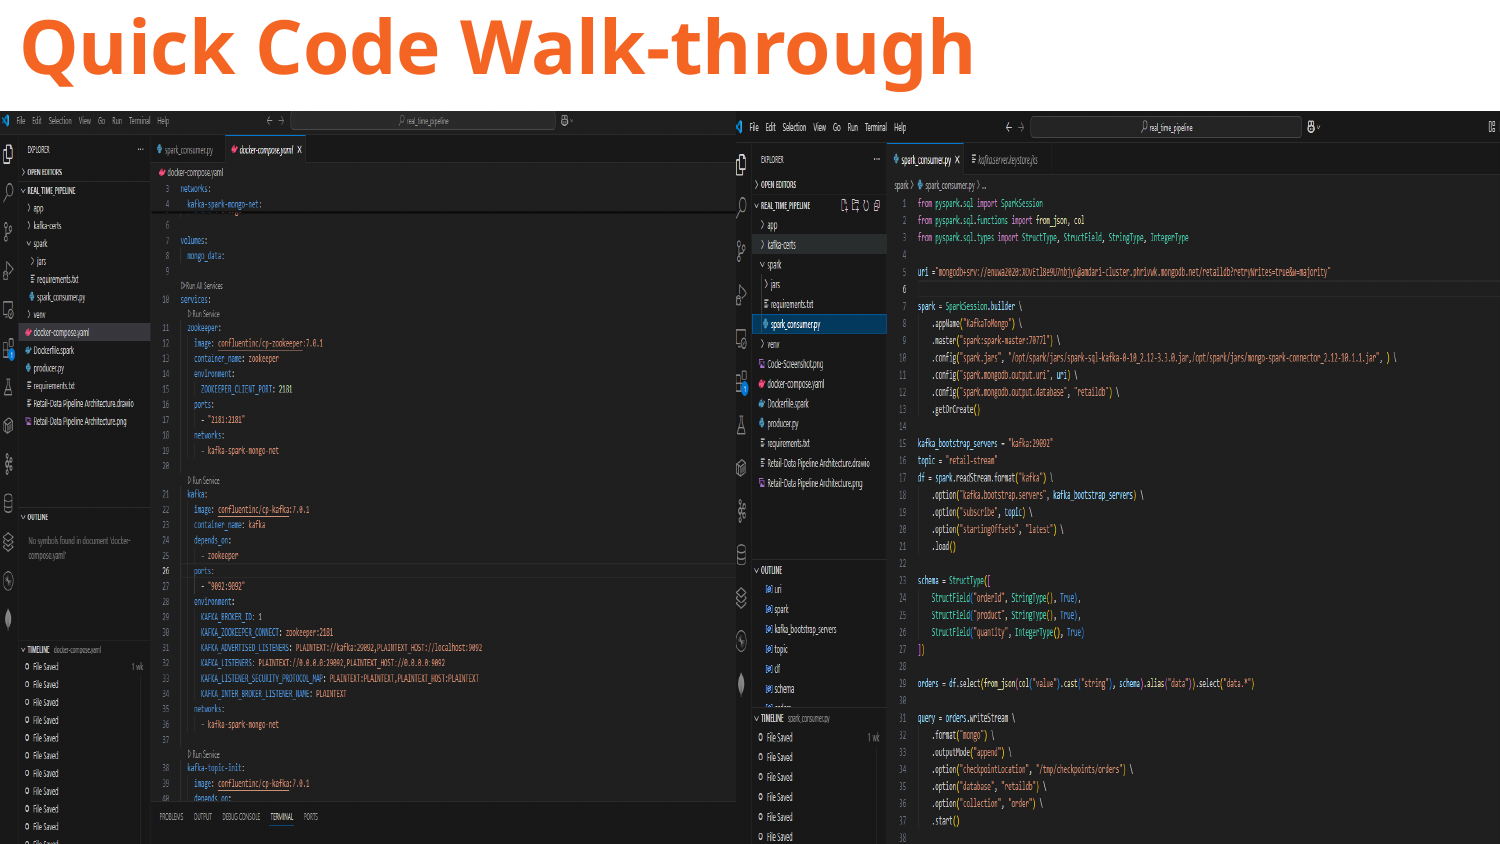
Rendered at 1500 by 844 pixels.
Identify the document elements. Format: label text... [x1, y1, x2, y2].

title Quick Code Walk-through [4, 0, 1500, 91]
picture [0, 110, 1500, 844]
